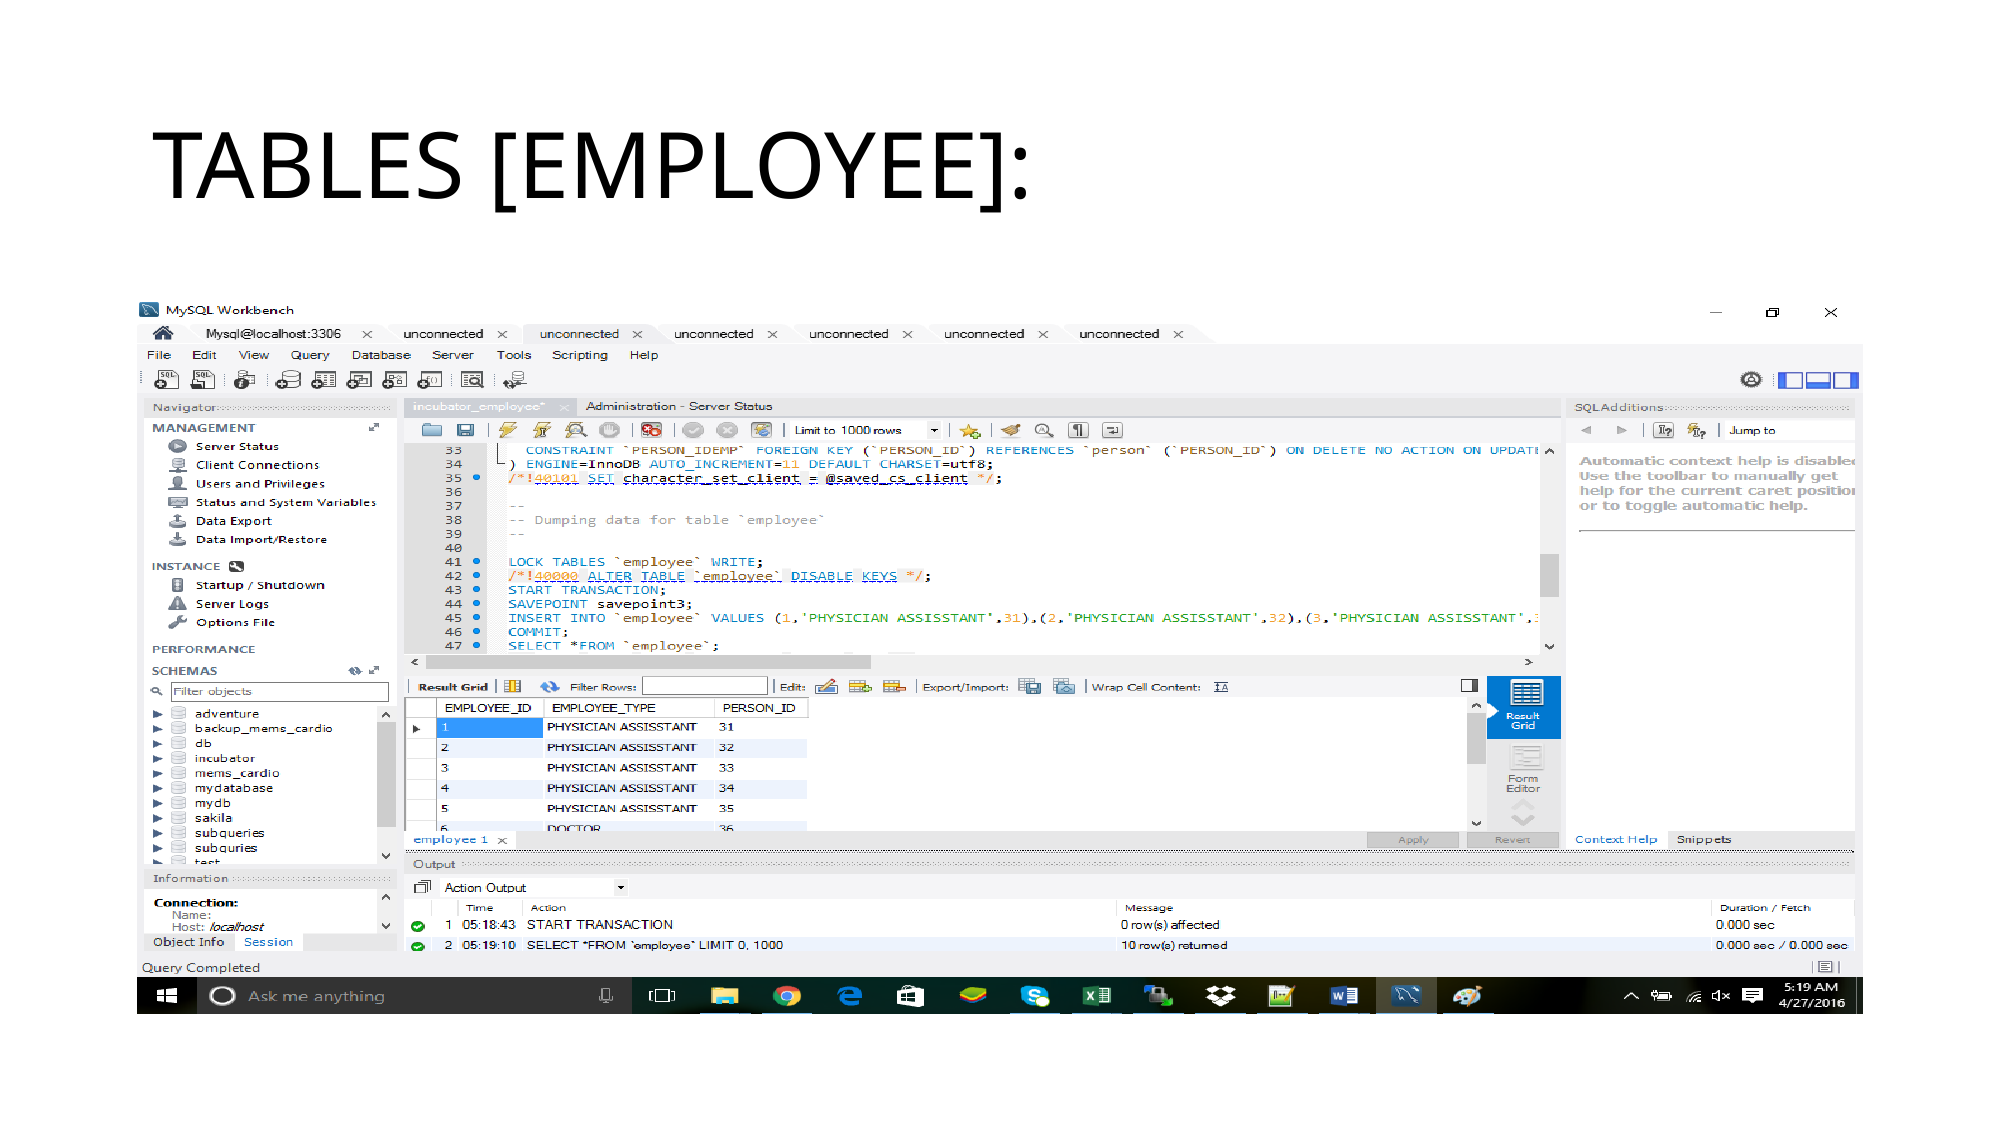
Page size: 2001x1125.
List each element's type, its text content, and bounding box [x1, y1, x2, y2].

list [137, 299, 1863, 1014]
title TABLES [EMPLOYEE]: [137, 59, 1863, 278]
